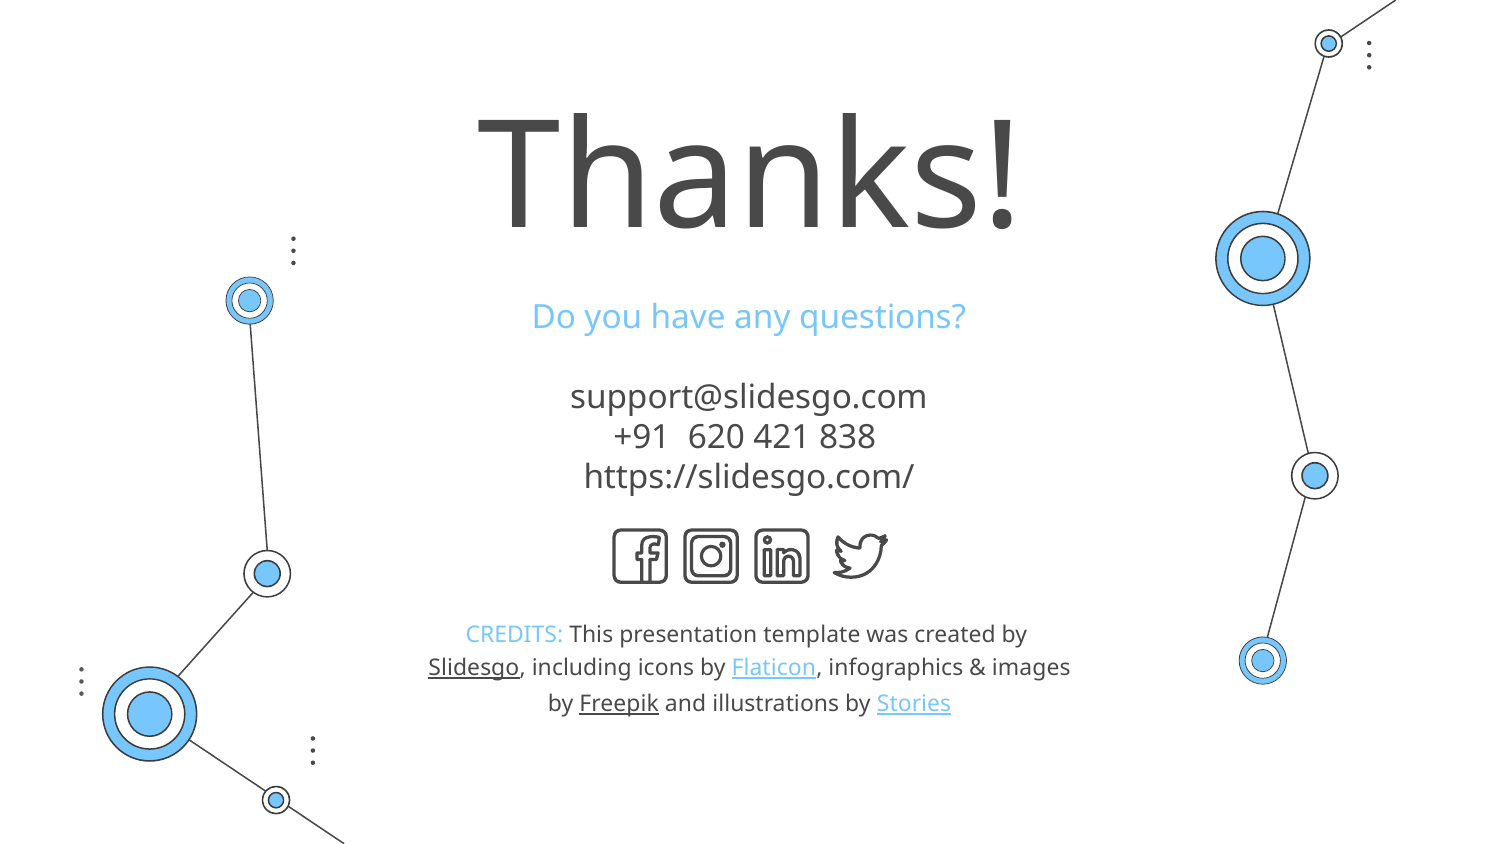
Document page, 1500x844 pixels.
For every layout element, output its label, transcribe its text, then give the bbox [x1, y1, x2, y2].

subtitle Do you have any questions? support@slidesgo.com +91 620 421 838 https://slidesgo.com/ [495, 280, 1004, 516]
title Thanks! [345, 63, 1156, 241]
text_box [612, 528, 889, 585]
